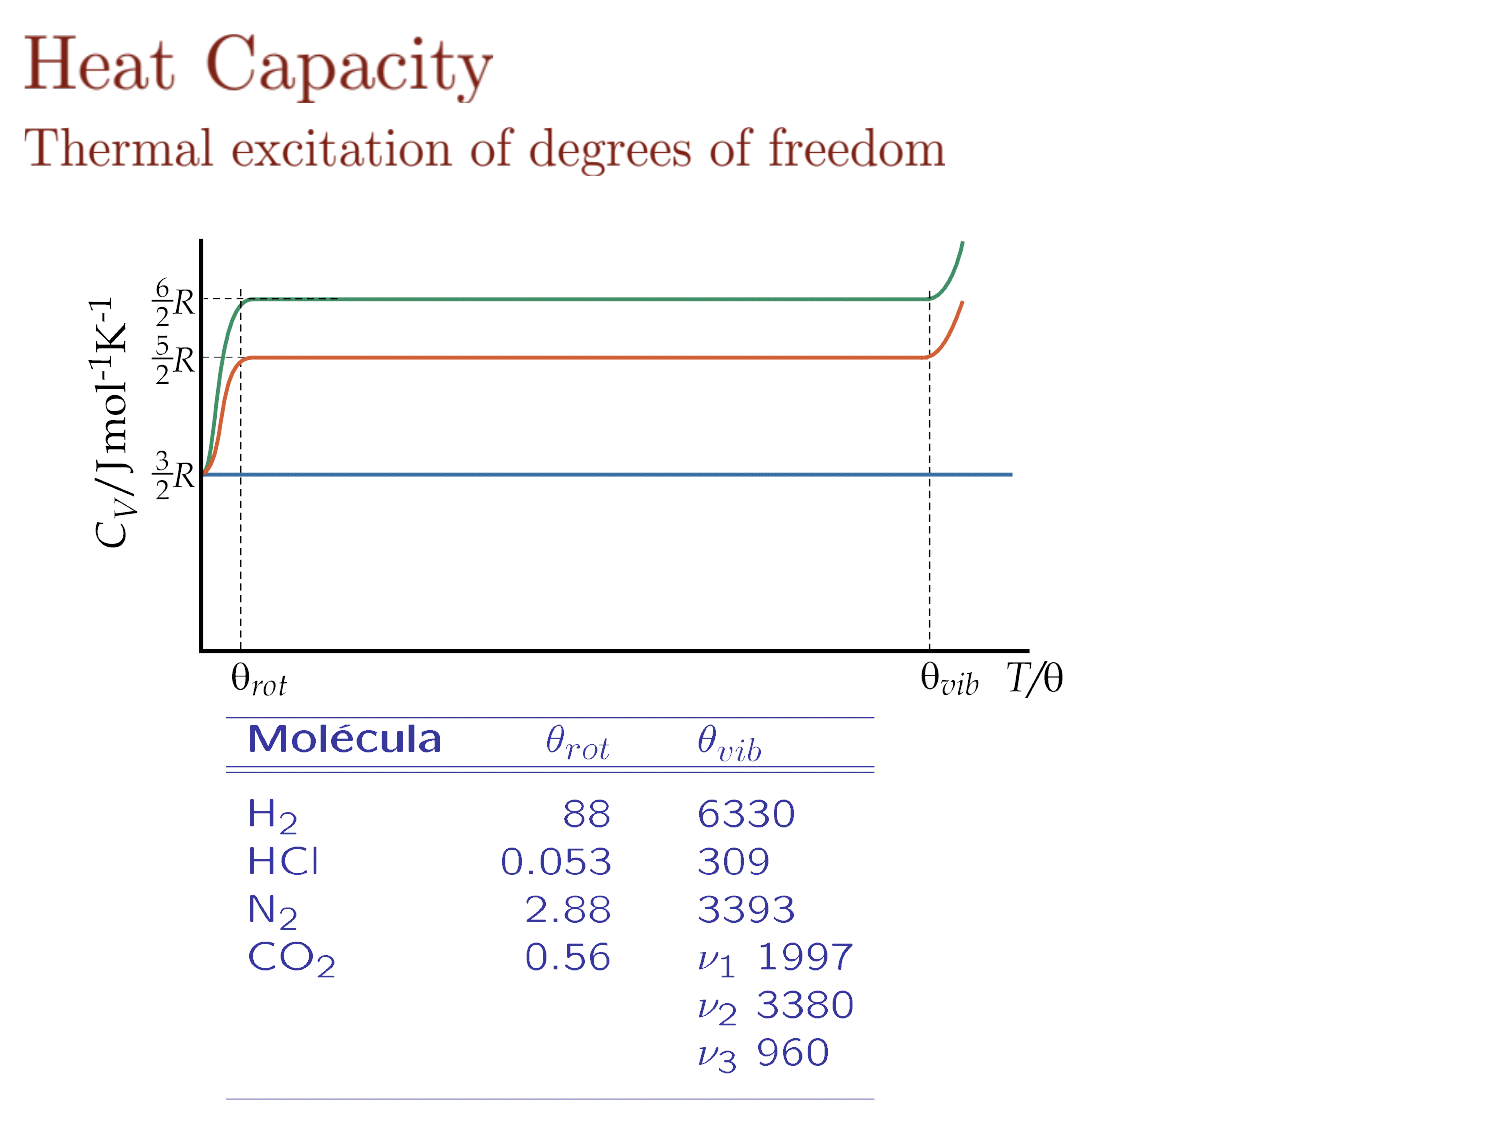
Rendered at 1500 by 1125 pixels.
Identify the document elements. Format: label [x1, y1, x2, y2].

picture [24, 127, 946, 176]
picture [24, 33, 494, 104]
picture [87, 237, 1063, 700]
picture [224, 714, 876, 1101]
